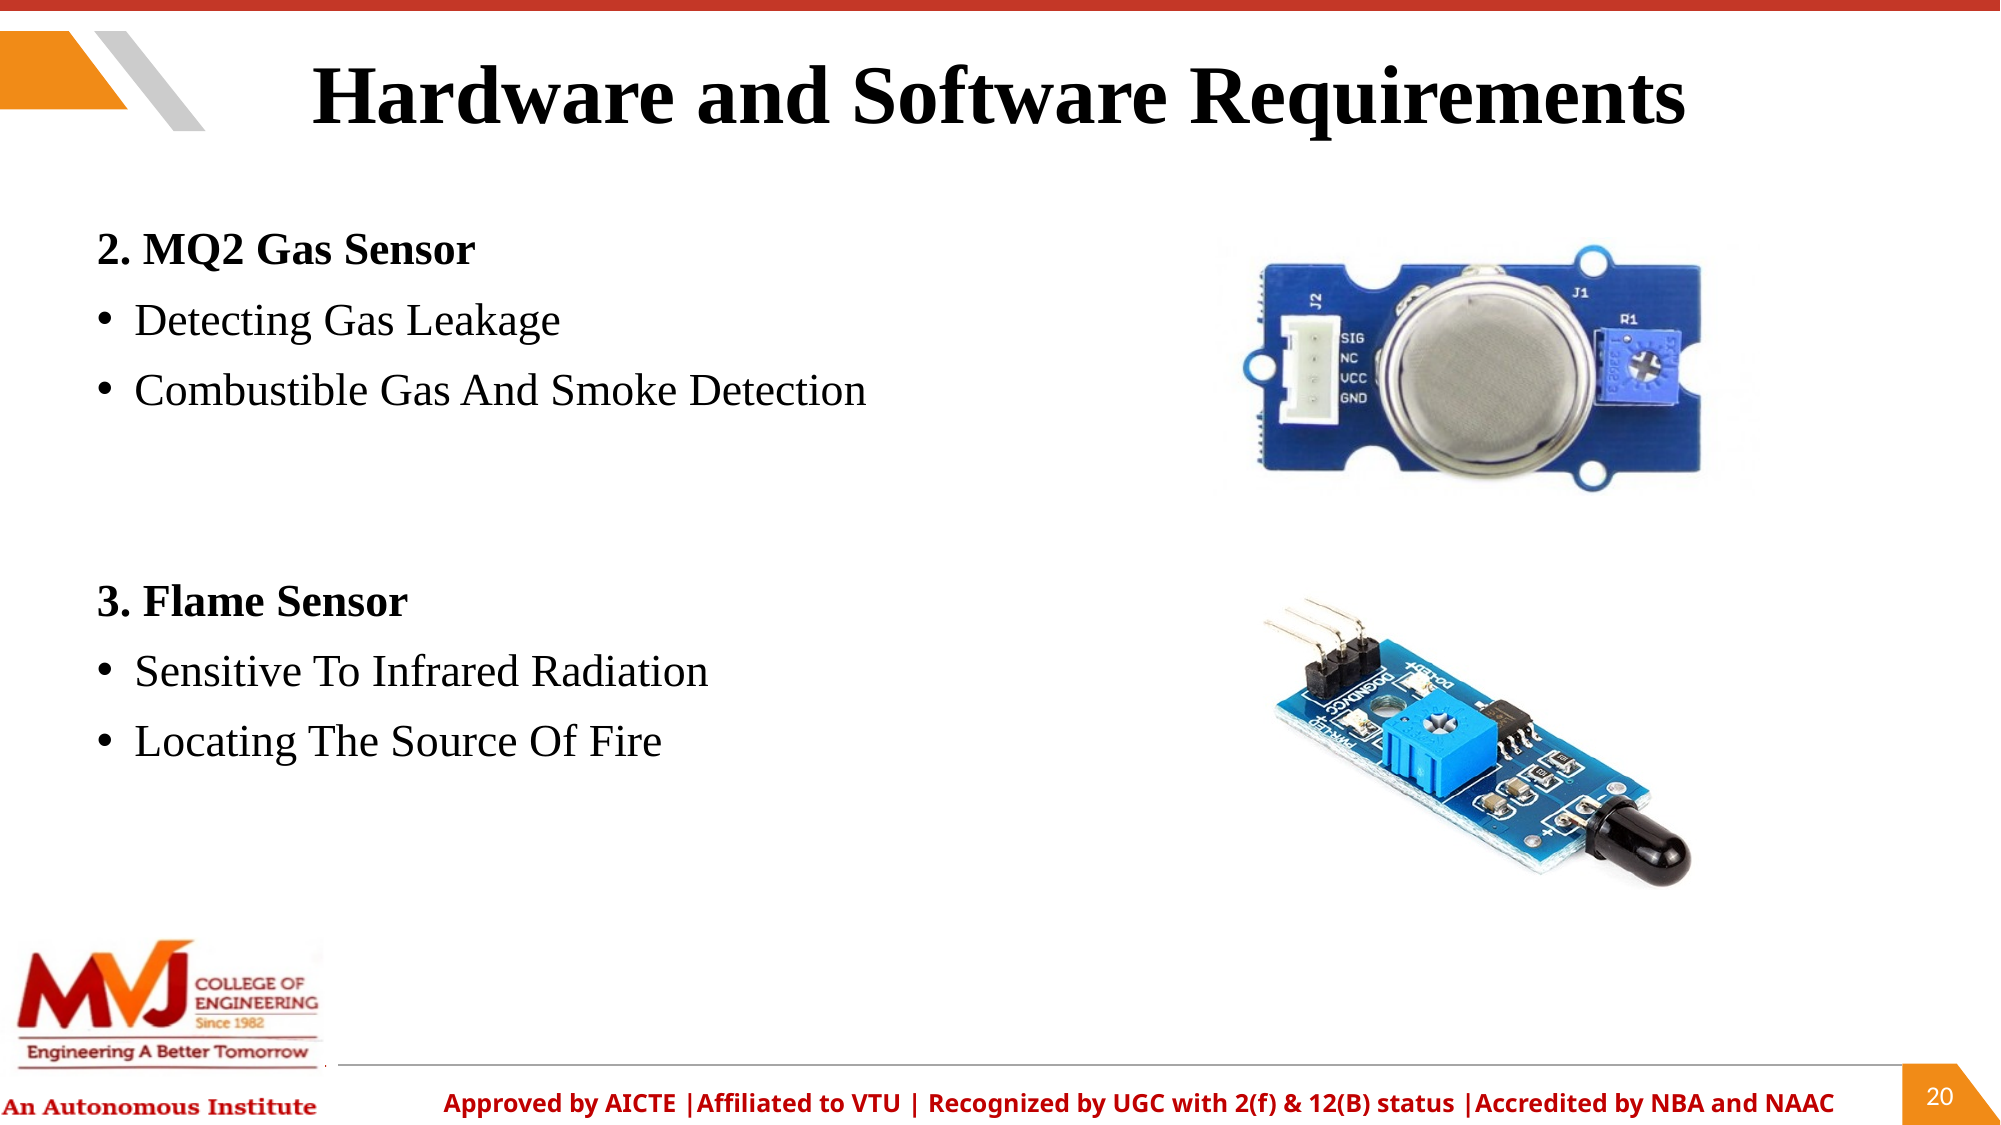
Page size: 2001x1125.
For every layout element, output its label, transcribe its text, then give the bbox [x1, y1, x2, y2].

picture [1230, 587, 1735, 891]
text_box 2. MQ2 Gas Sensor Detecting Gas Leakage Combustible Gas And Smoke Detection 3. Flame Sensor Sensitive To Infrared Radiation Locating The Source Of Fire [82, 218, 1918, 938]
text_box Hardware and Software Requirements [296, 32, 1703, 148]
picture [1206, 237, 1760, 496]
picture [0, 937, 325, 1125]
text_box Approved by AICTE |Affiliated to VTU | Recognized by UGC with 2(f) & 12(B) status |Accredited by NBA and NAAC [407, 1079, 1873, 1125]
